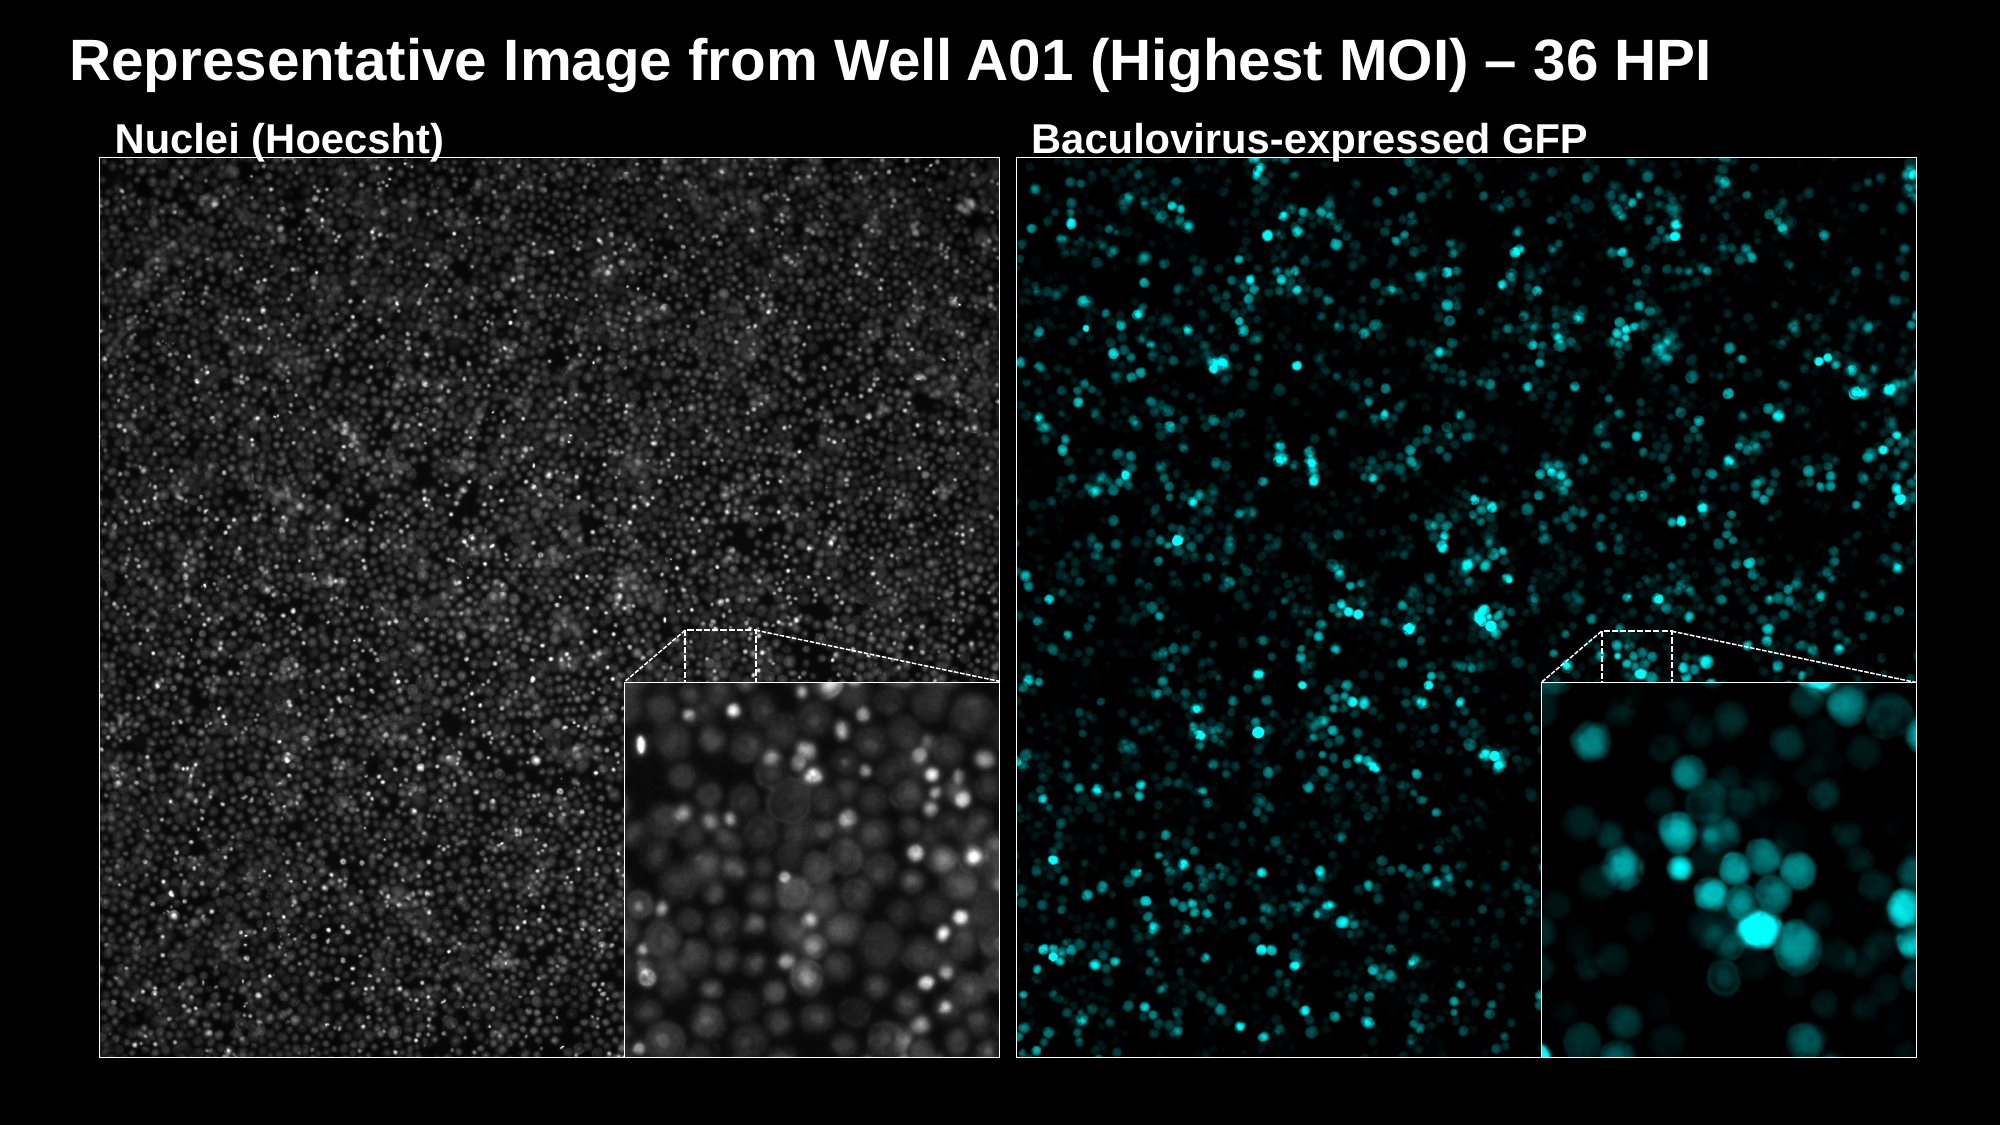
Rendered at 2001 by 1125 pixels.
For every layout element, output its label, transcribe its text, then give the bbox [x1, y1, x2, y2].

text_box Representative Image from Well A01 (Highest MOI) – 36 HPI [54, 14, 1847, 100]
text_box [1671, 631, 1917, 682]
text_box Baculovirus-expressed GFP [1016, 104, 1649, 157]
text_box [1541, 631, 1602, 682]
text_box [624, 630, 686, 682]
picture [1016, 157, 1917, 1058]
text_box Nuclei (Hoecsht) [99, 104, 629, 157]
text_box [755, 630, 1000, 682]
picture [99, 157, 1000, 1058]
